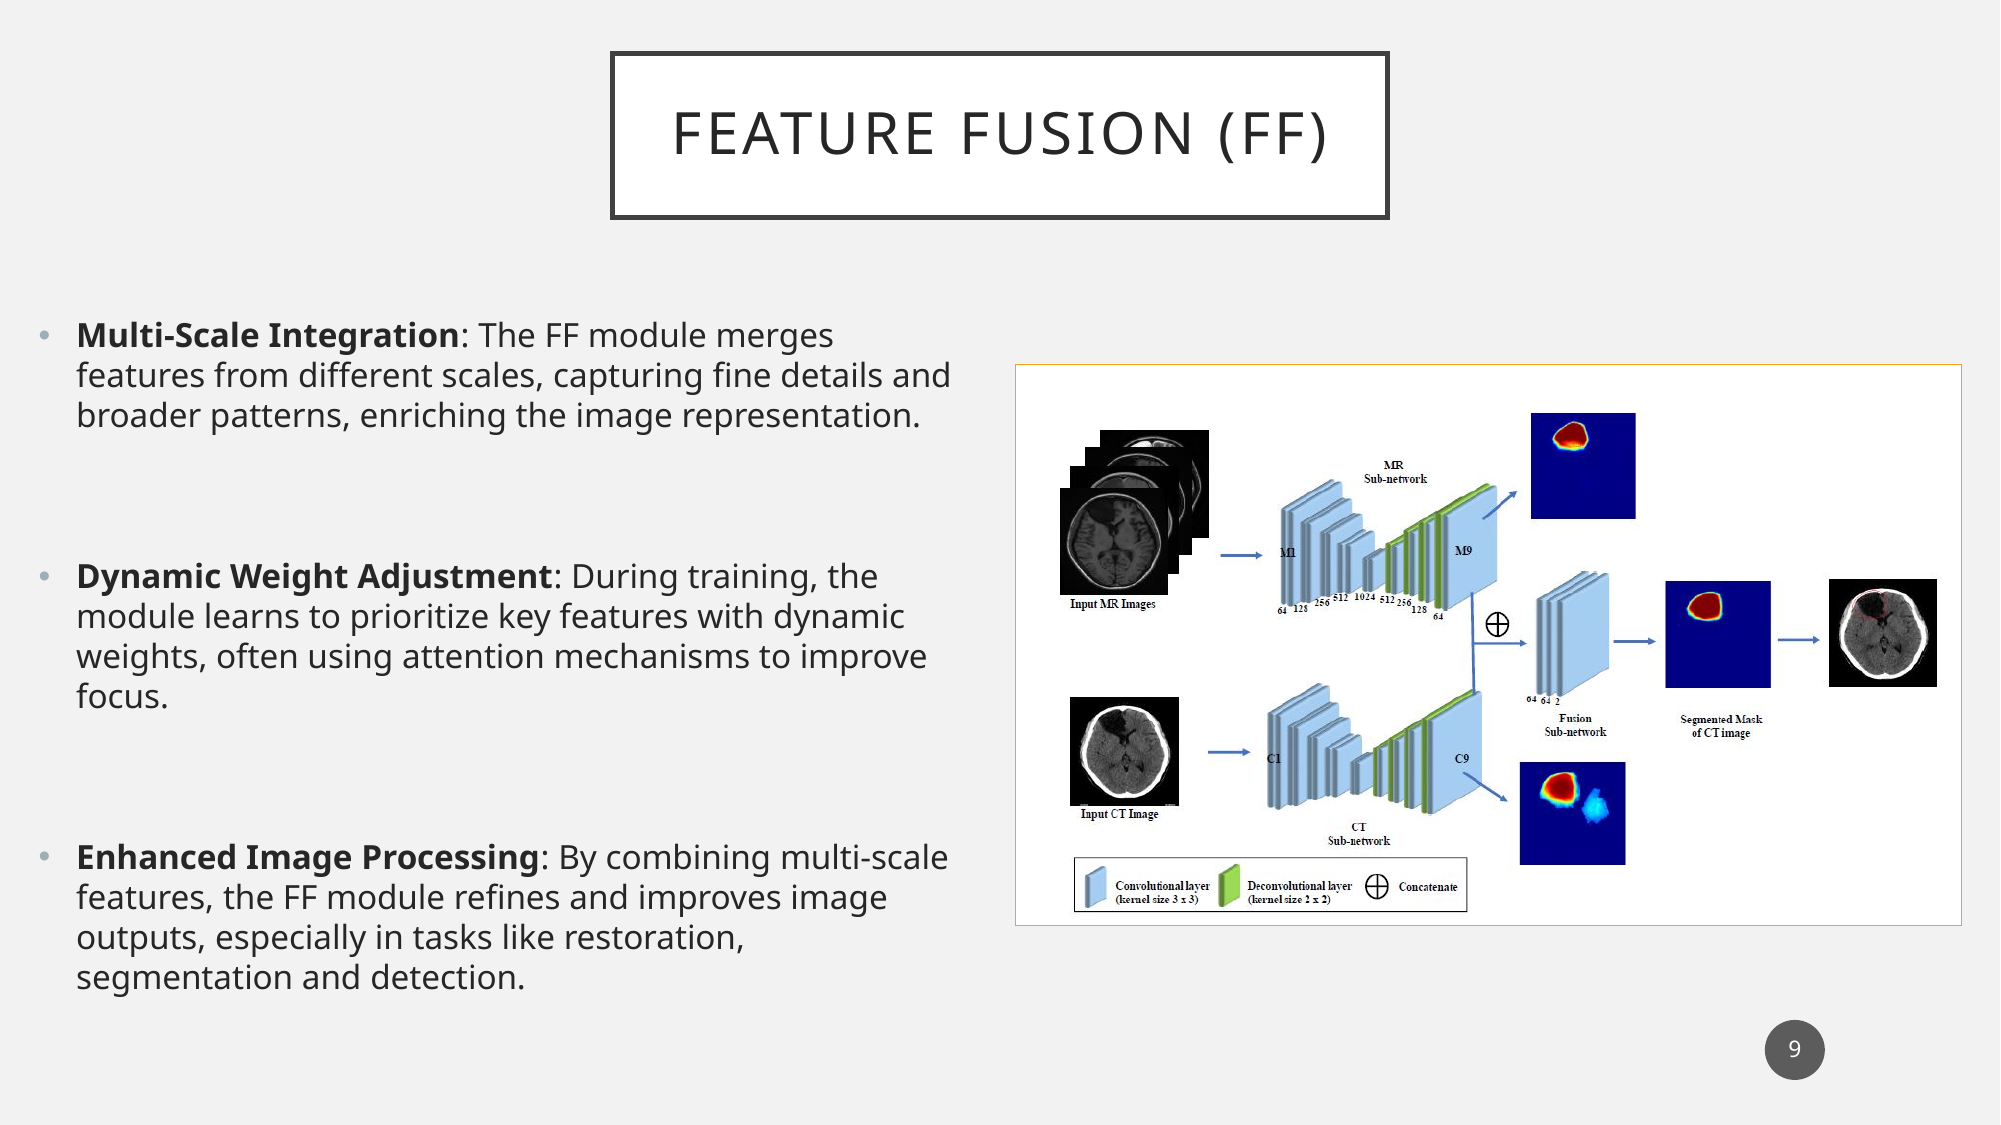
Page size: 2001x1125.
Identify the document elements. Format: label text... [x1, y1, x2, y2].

list Multi-Scale Integration: The FF module merges features from different scales, capturing fine details and broader patterns, enriching the image representation. Dynamic Weight Adjustment: During training, the module learns to prioritize key features with dynamic weights, often using attention mechanisms to improve focus. Enhanced Image Processing: By combining multi-scale features, the FF module refines and improves image outputs, especially in tasks like restoration, segmentation and detection. [23, 246, 970, 1112]
title Feature Fusion (FF) [610, 51, 1390, 220]
picture [1015, 364, 1962, 926]
slide_number 9 [1764, 1019, 1825, 1080]
